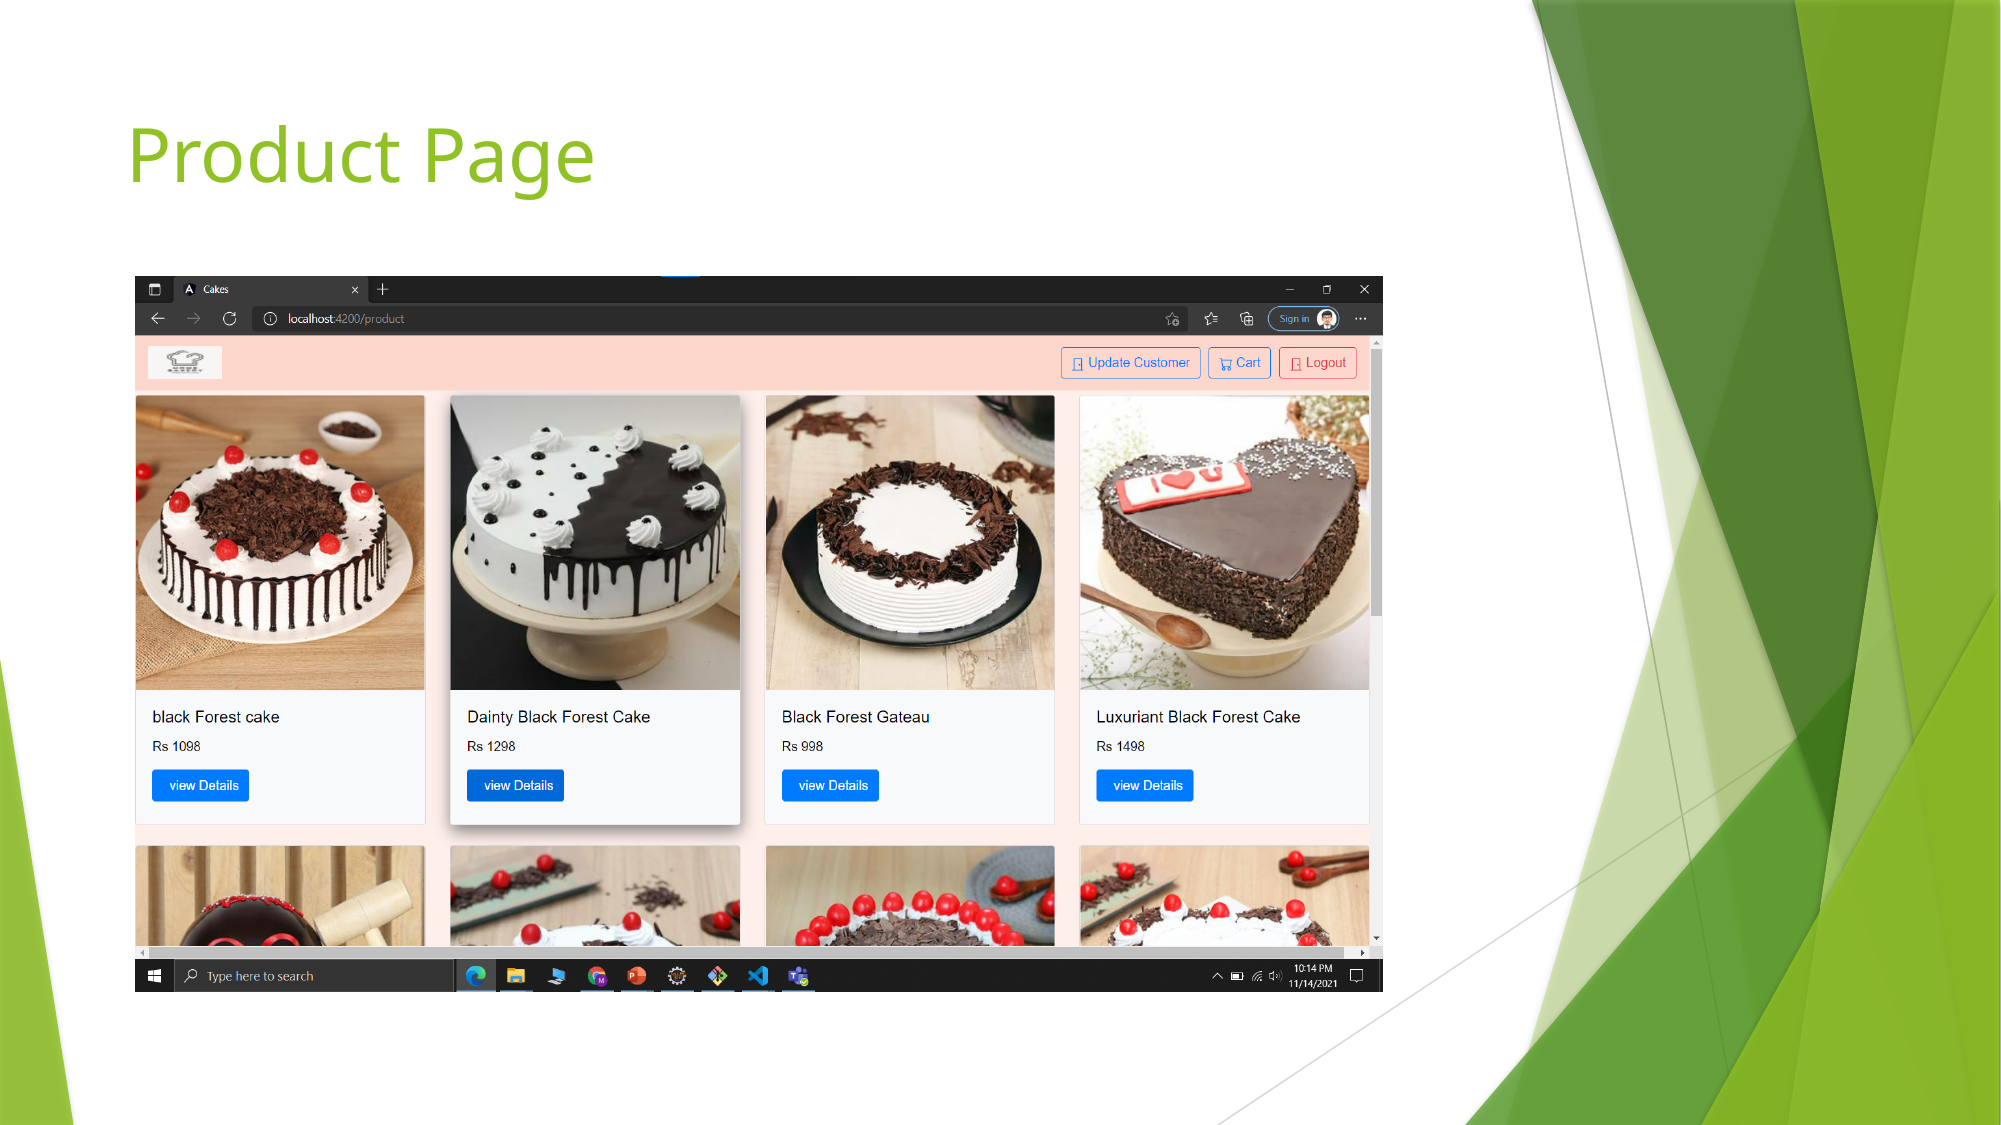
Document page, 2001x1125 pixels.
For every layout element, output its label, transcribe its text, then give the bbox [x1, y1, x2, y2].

title Product Page [111, 99, 1522, 317]
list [134, 276, 1383, 992]
